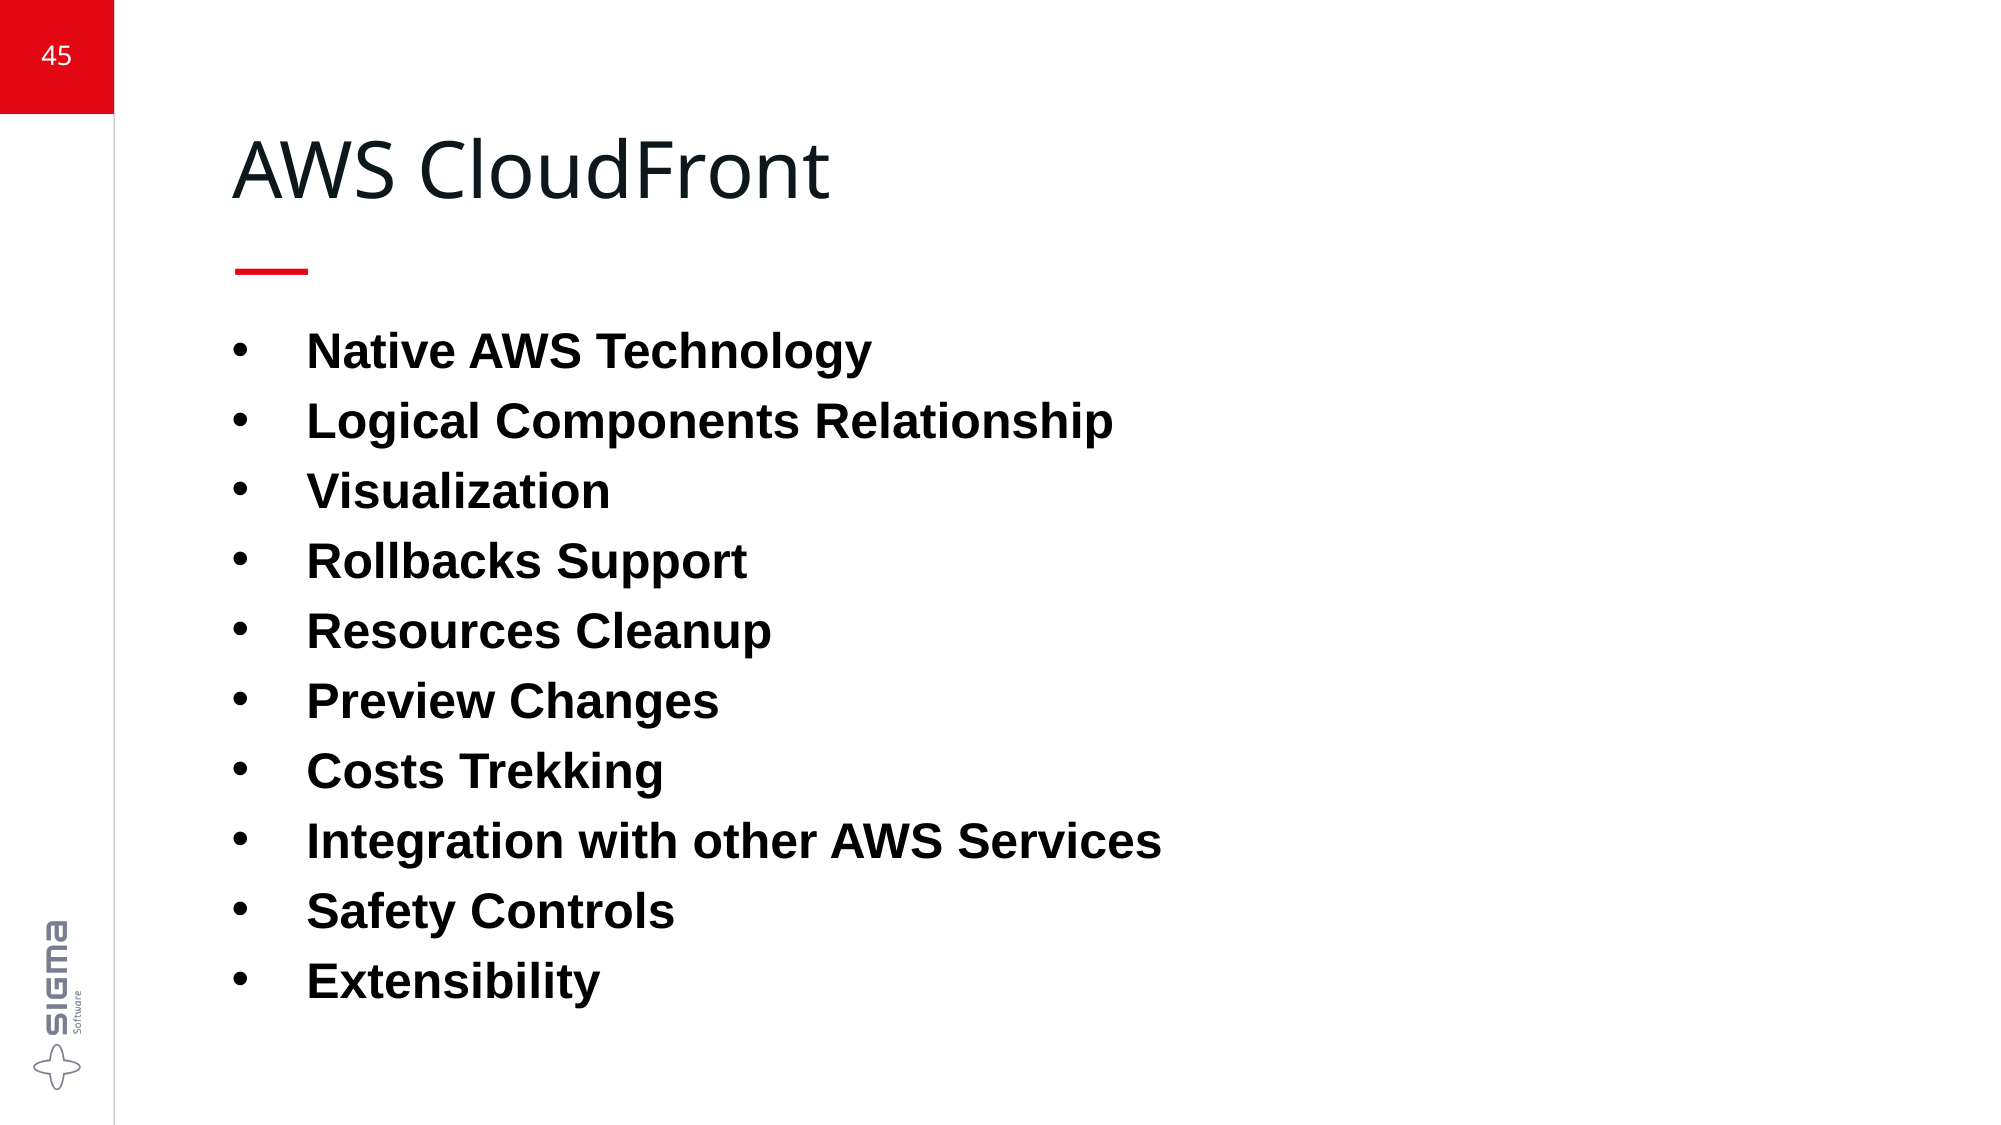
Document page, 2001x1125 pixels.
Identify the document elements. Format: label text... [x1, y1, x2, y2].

text_box Native AWS Technology Logical Components Relationship Visualization Rollbacks Support Resources Cleanup Preview Changes Costs Trekking Integration with other AWS Services Safety Controls Extensibility [216, 311, 1972, 1085]
picture [34, 922, 81, 1090]
slide_number 45 [0, 0, 114, 114]
title AWS CloudFront — [232, 119, 1886, 311]
